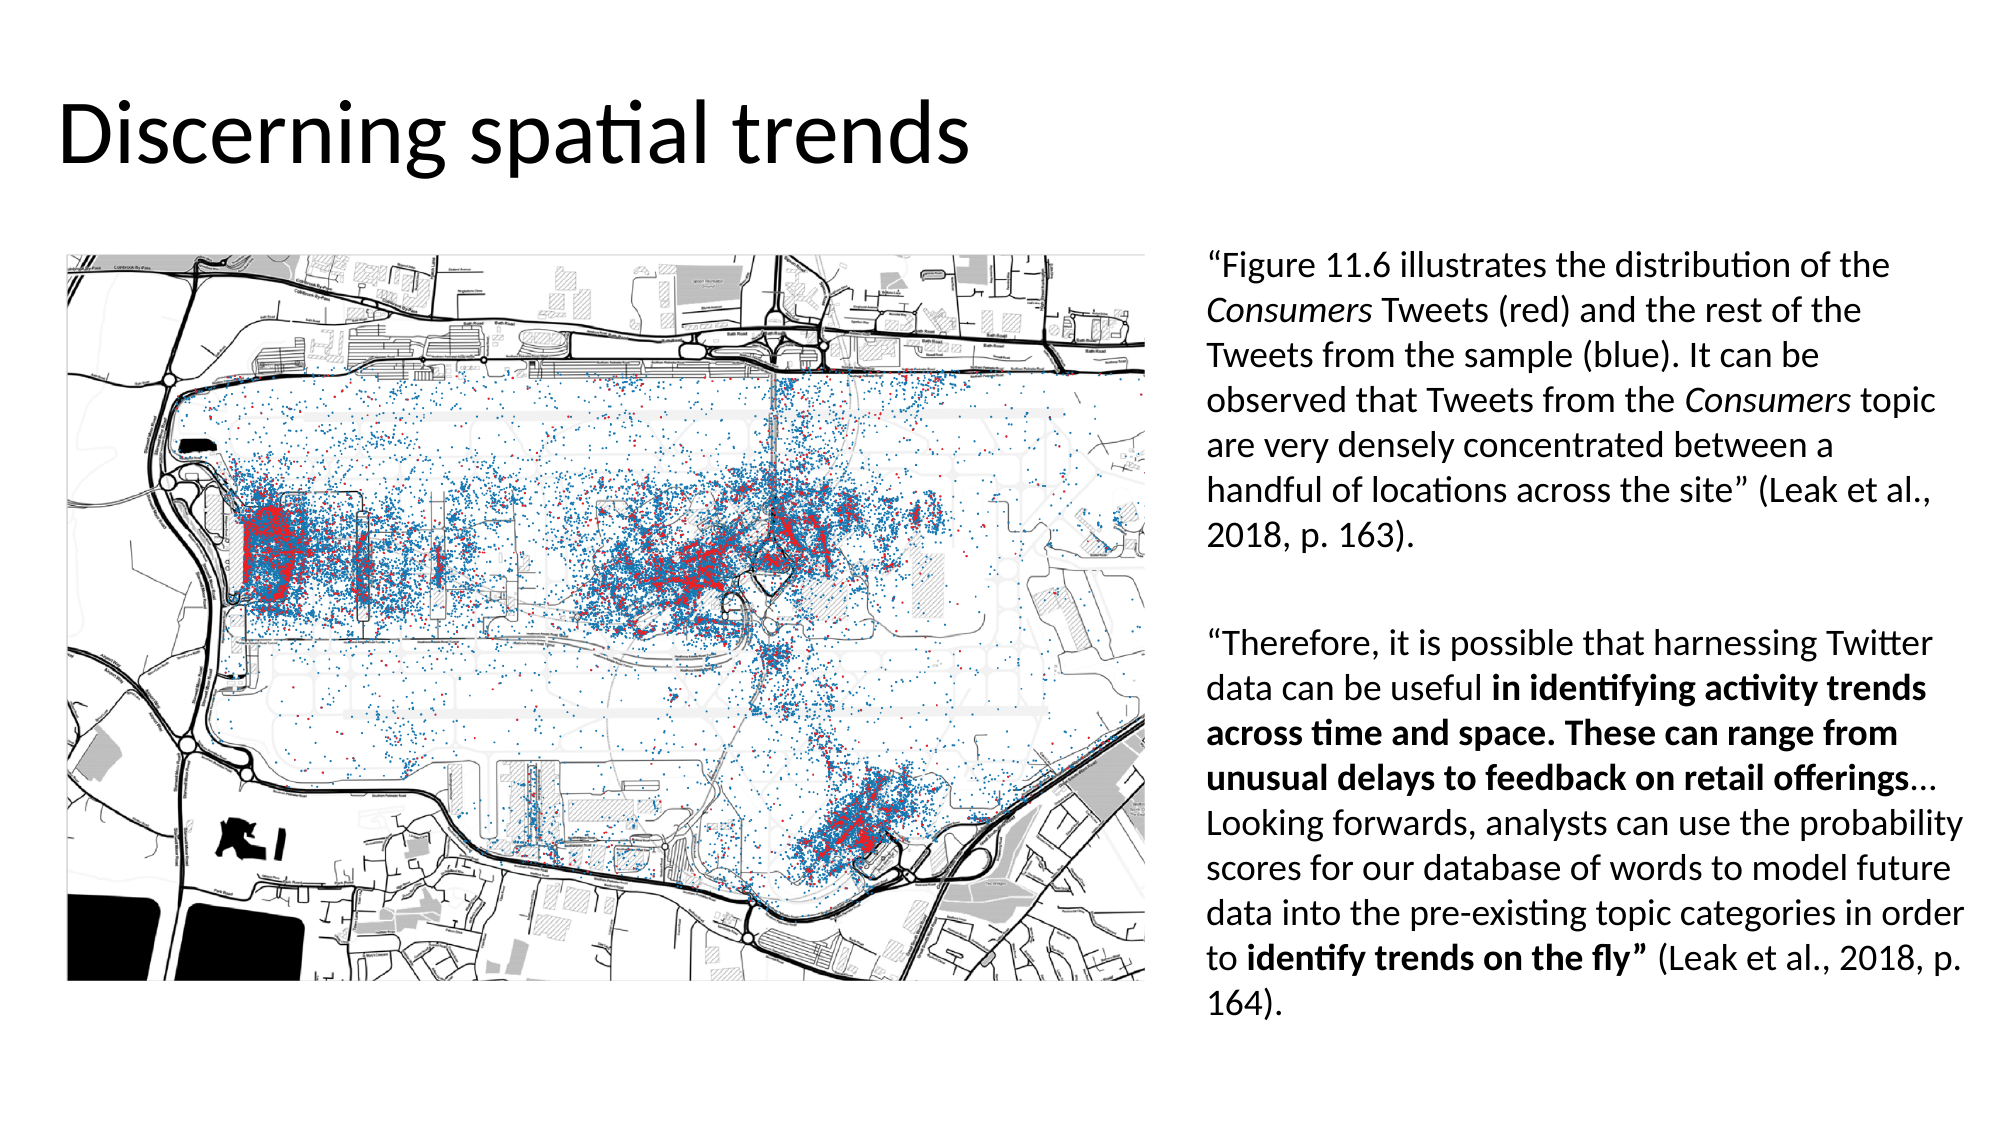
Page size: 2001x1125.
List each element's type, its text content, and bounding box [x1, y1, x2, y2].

text_box “Figure 11.6 illustrates the distribution of the Consumers Tweets (red) and the rest of the Tweets from the sample (blue). It can be observed that Tweets from the Consumers topic are very densely concentrated between a handful of locations across the site” (Leak et al., 2018, p. 163). [1191, 232, 1974, 608]
title Discerning spatial trends [42, 24, 1768, 243]
text_box “Therefore, it is possible that harnessing Twitter data can be useful in identifying activity trends across time and space. These can range from unusual delays to feedback on retail offerings… Looking forwards, analysts can use the probability scores for our database of words to model future data into the pre-existing topic categories in order to identify trends on the fly” (Leak et al., 2018, p. 164). [1191, 610, 1997, 1076]
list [65, 244, 1146, 981]
